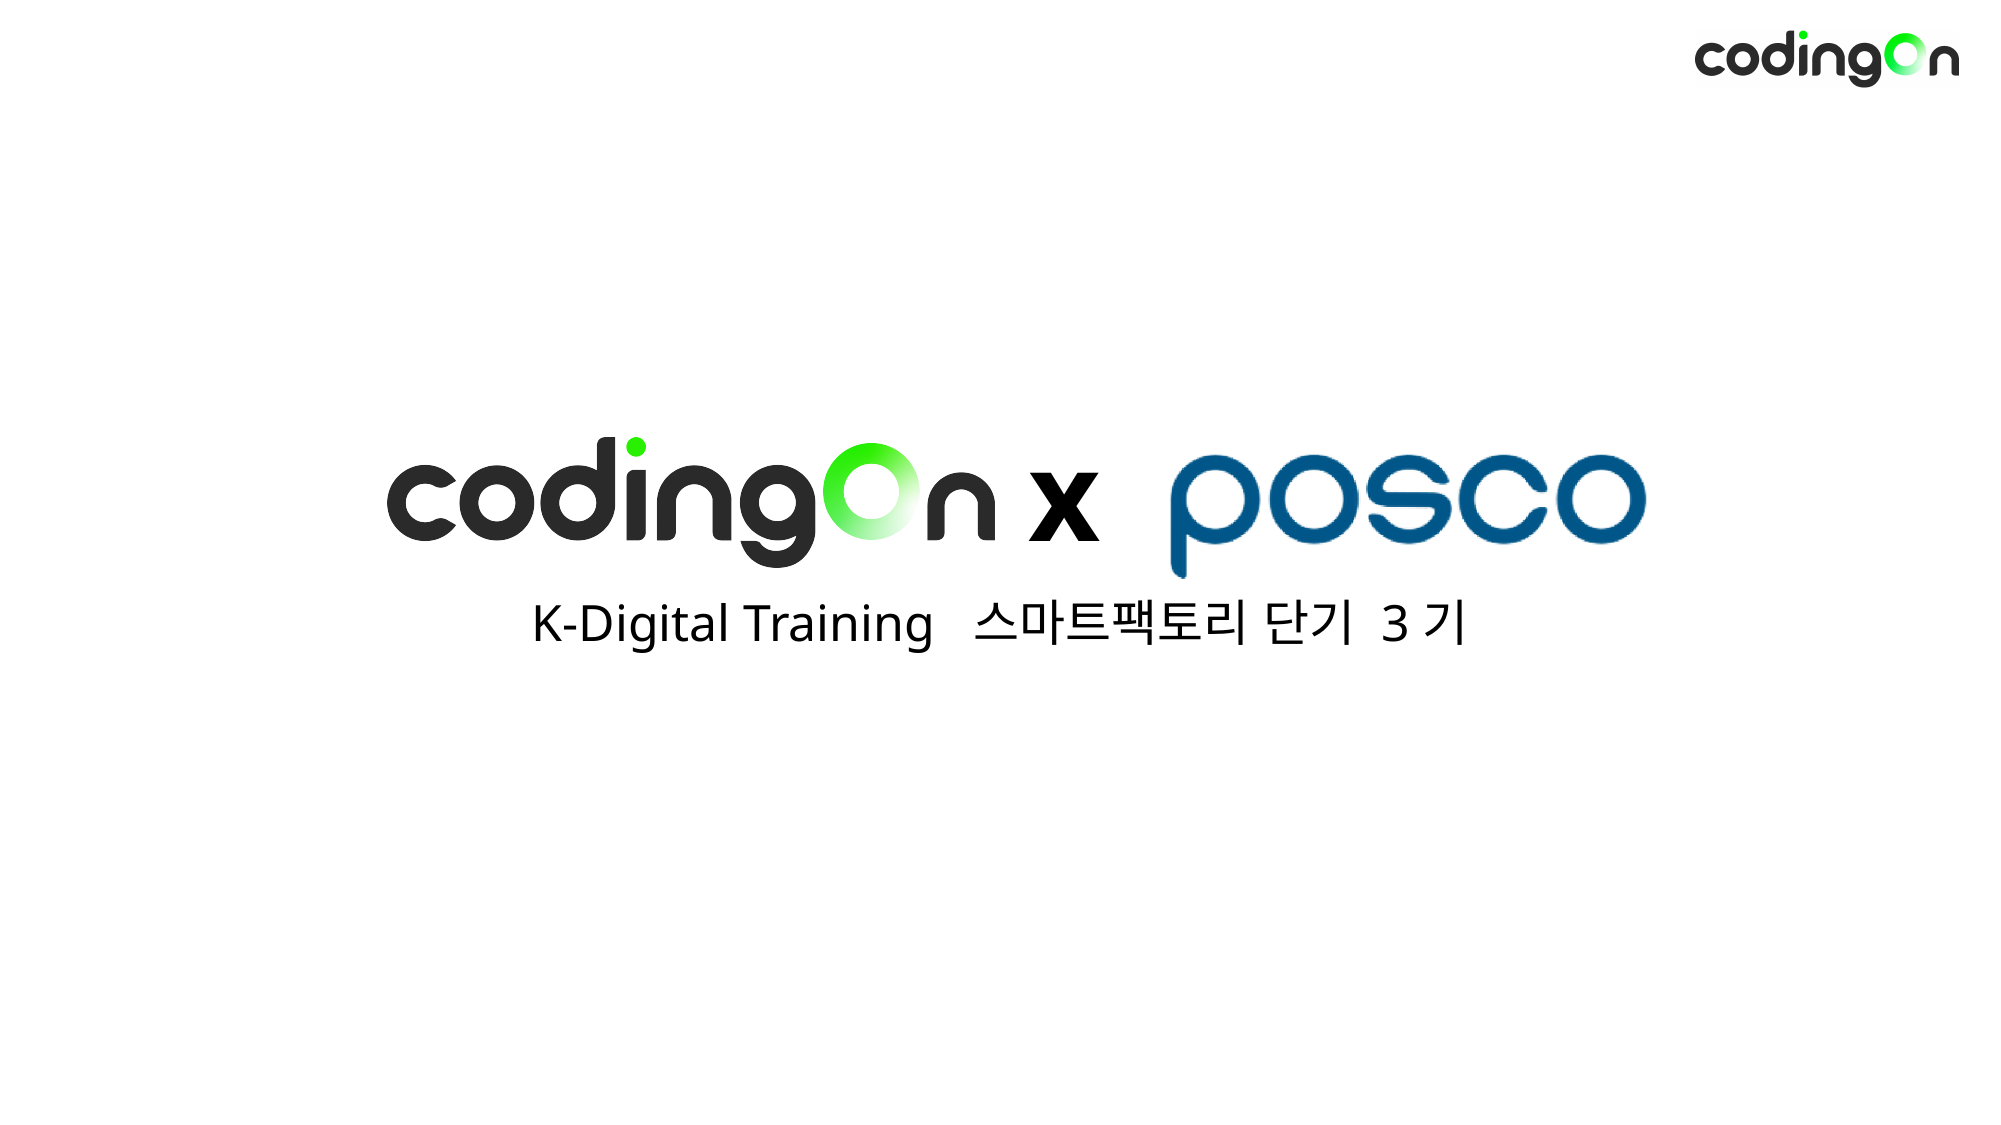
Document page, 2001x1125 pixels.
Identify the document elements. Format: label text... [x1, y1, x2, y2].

picture [1695, 30, 1959, 88]
title x [249, 184, 1750, 576]
picture [387, 437, 995, 568]
picture [1159, 437, 1652, 591]
subtitle K-Digital Training 스마트팩토리 단기 3기 [249, 590, 1750, 863]
